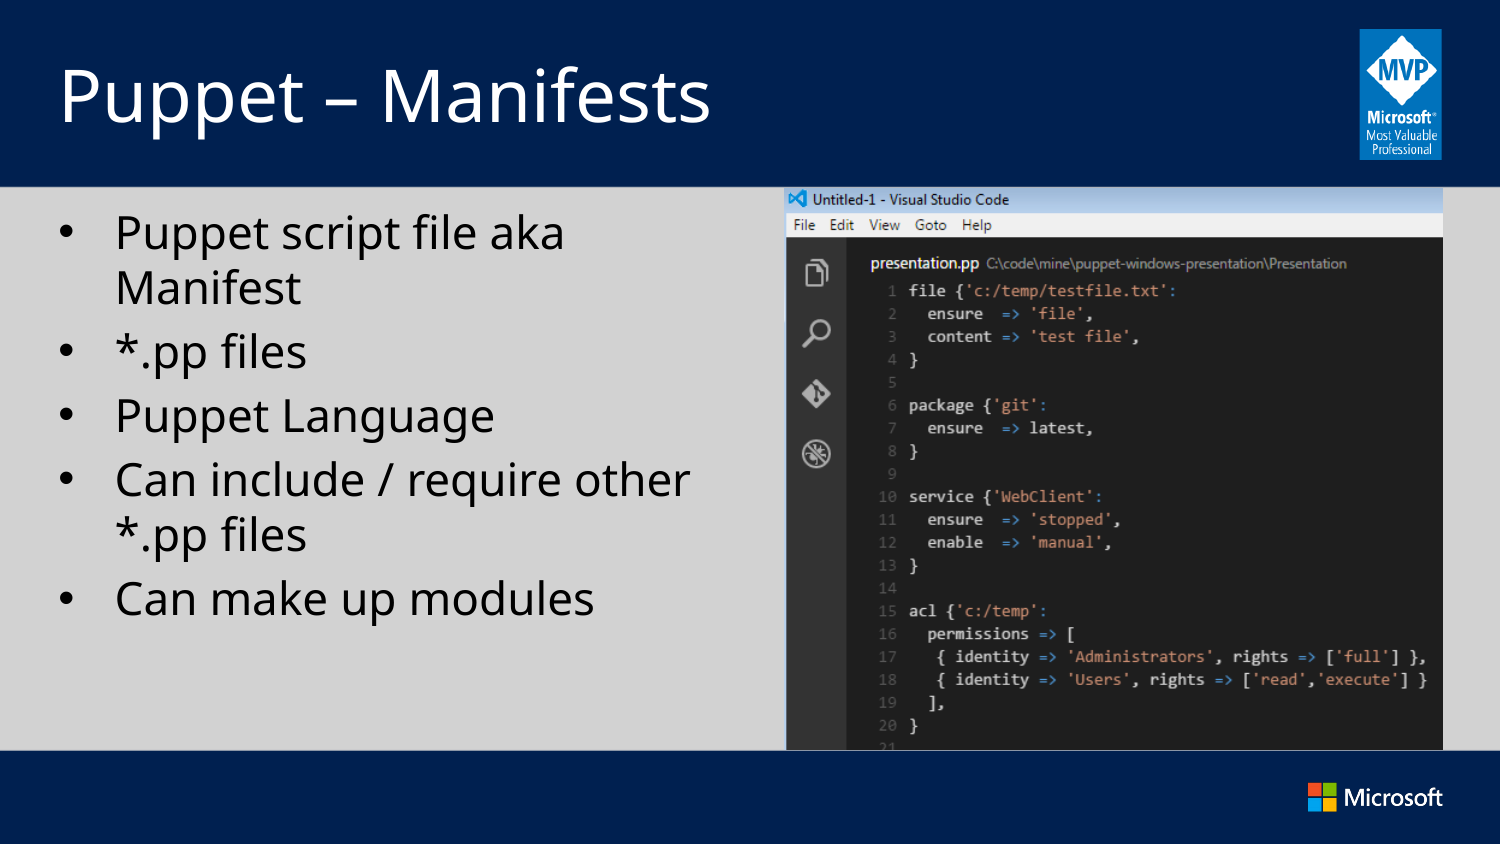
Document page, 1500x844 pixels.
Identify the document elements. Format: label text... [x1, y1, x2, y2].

picture [0, 0, 1500, 844]
title Puppet – Manifests [58, 0, 1310, 187]
list Puppet script file aka Manifest *.pp files Puppet Language Can include / require other *.pp files Can make up modules [58, 188, 760, 750]
